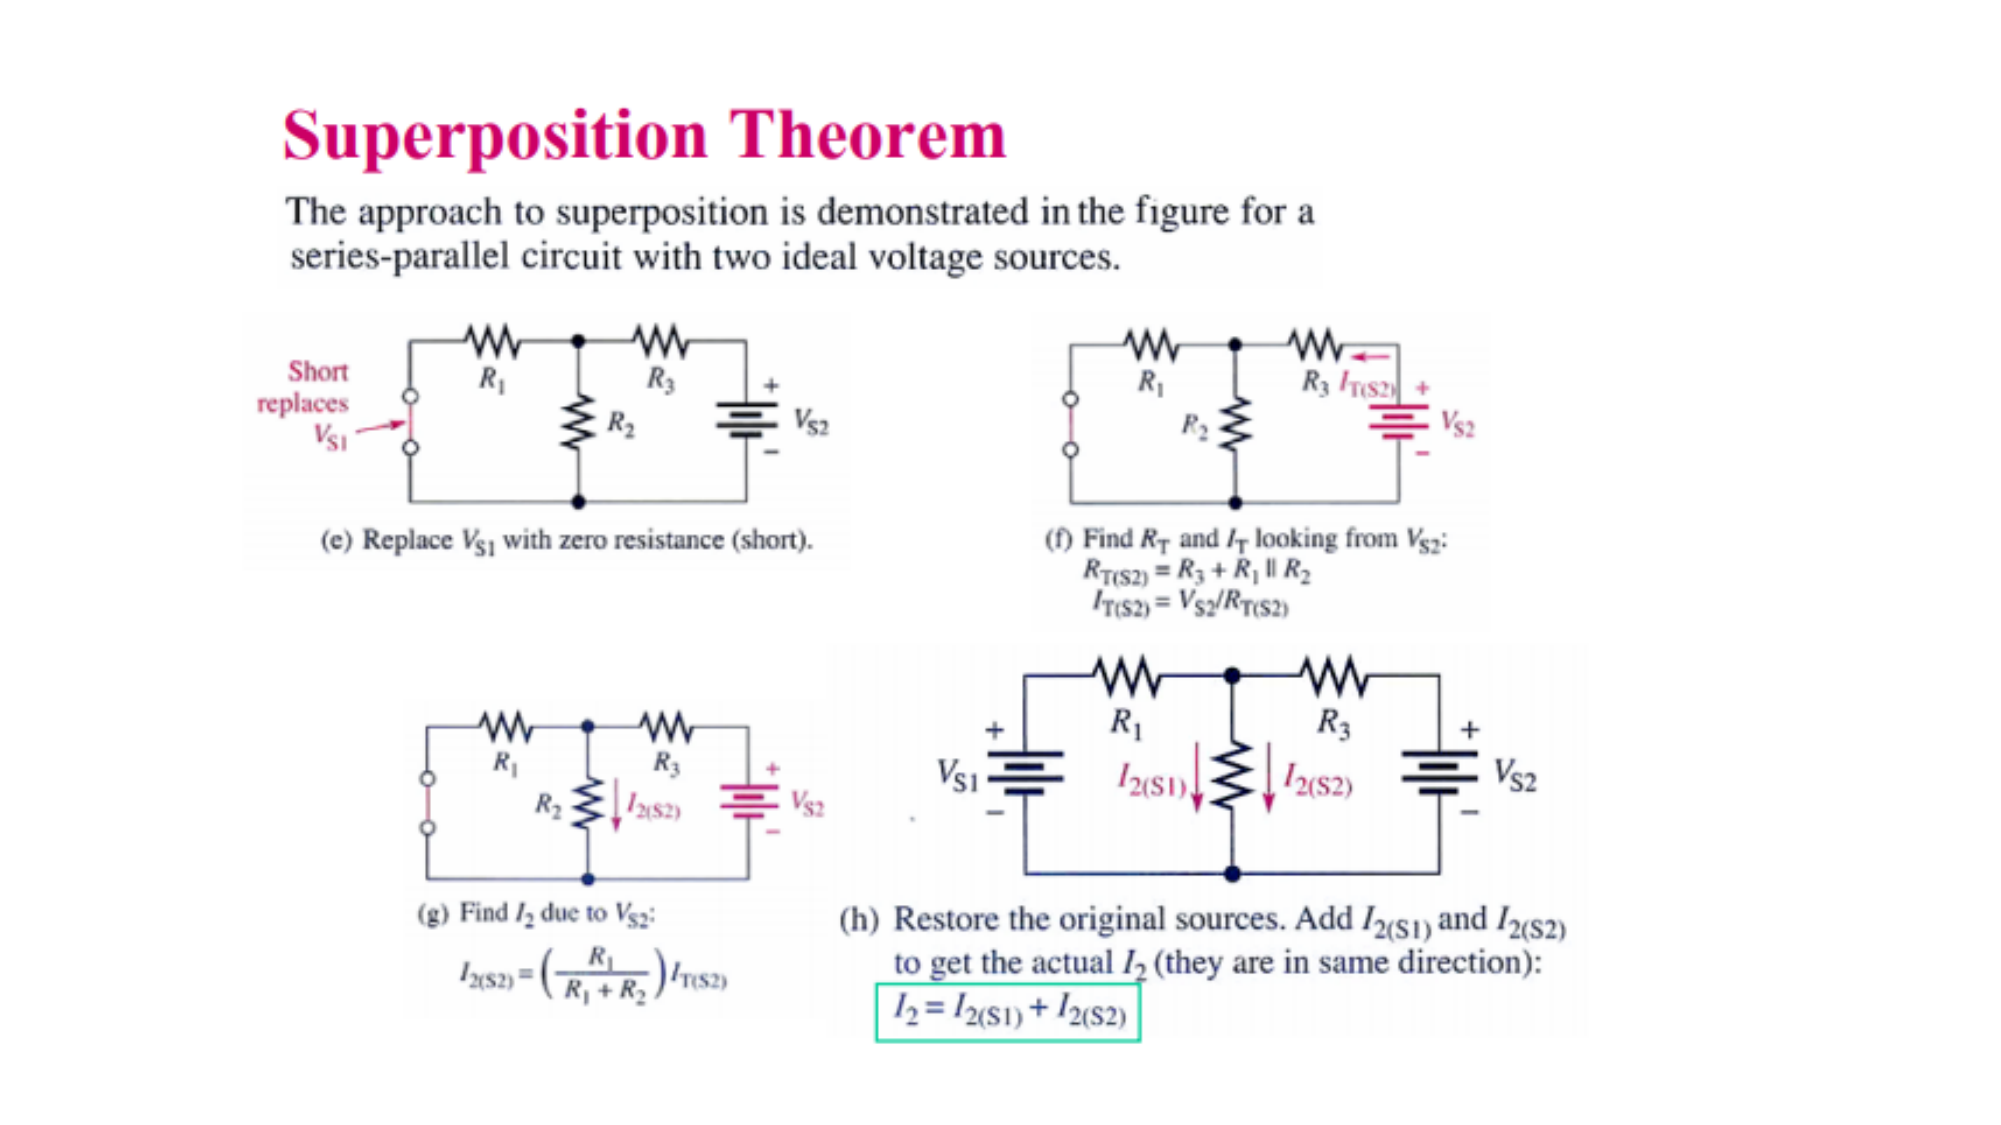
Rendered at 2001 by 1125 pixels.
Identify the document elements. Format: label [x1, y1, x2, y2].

list [235, 88, 1637, 1065]
